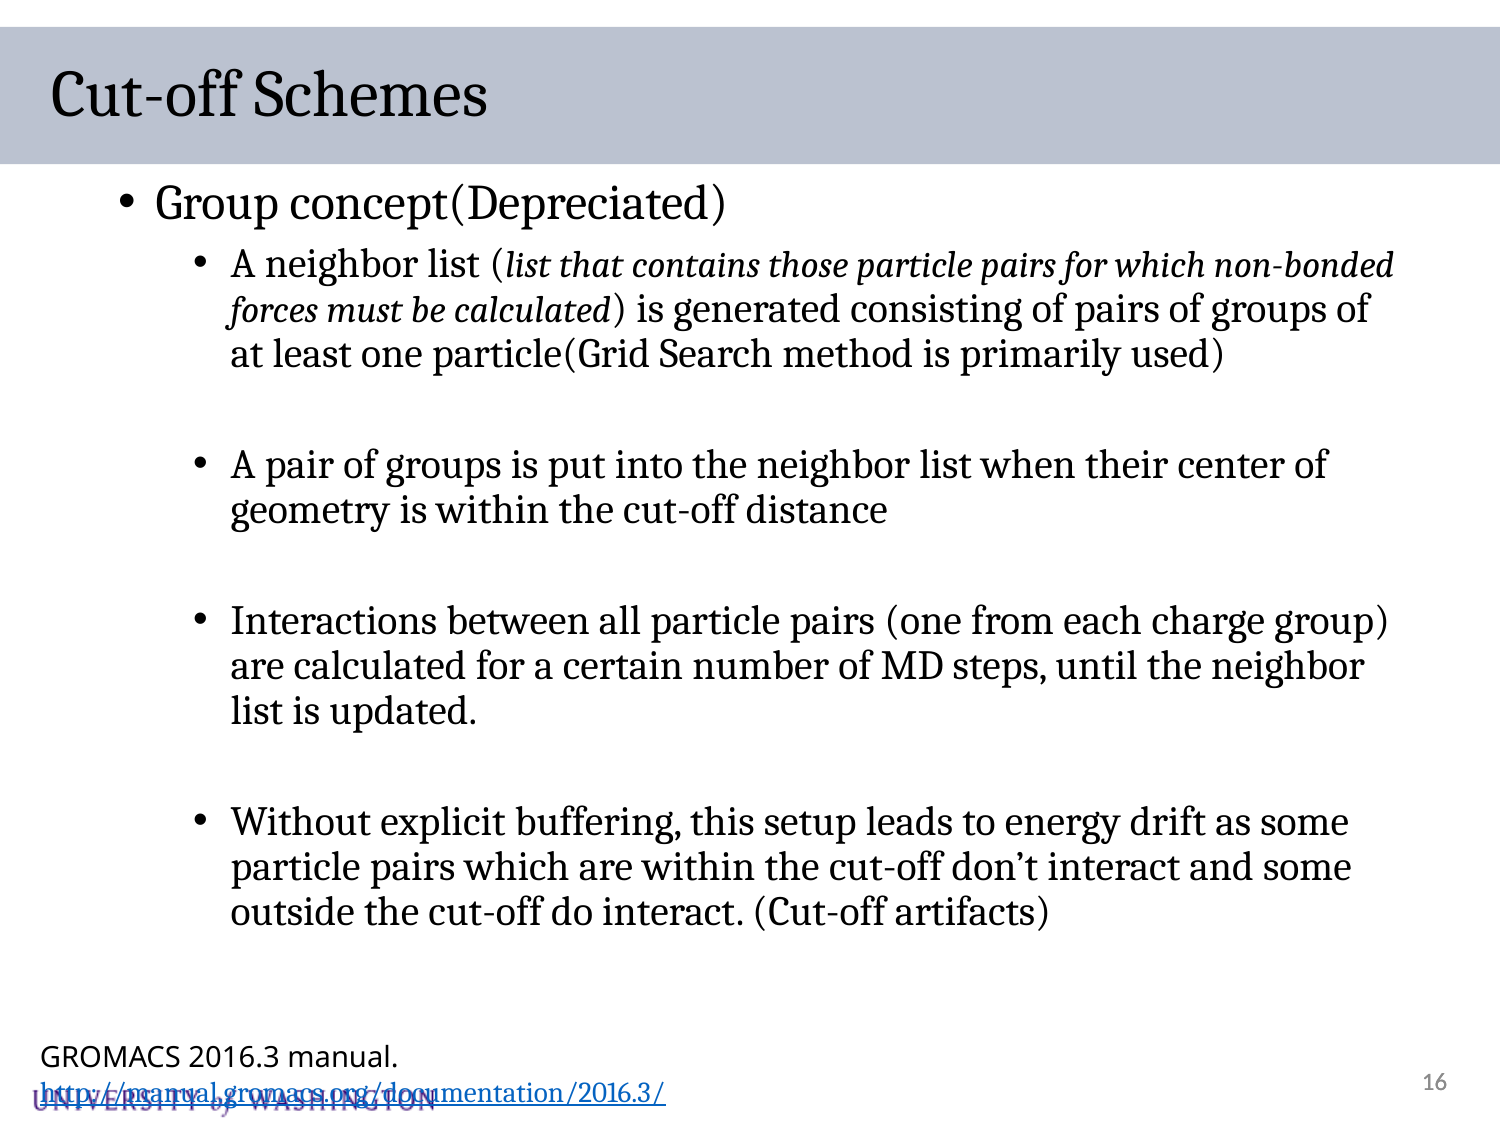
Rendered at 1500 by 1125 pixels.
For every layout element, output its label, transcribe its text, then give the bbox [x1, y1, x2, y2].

title Cut-off Schemes [36, 27, 1500, 163]
picture [25, 1081, 443, 1122]
text_box GROMACS 2016.3 manual. http://manual.gromacs.org/documentation/2016.3/ [25, 1030, 1039, 1116]
